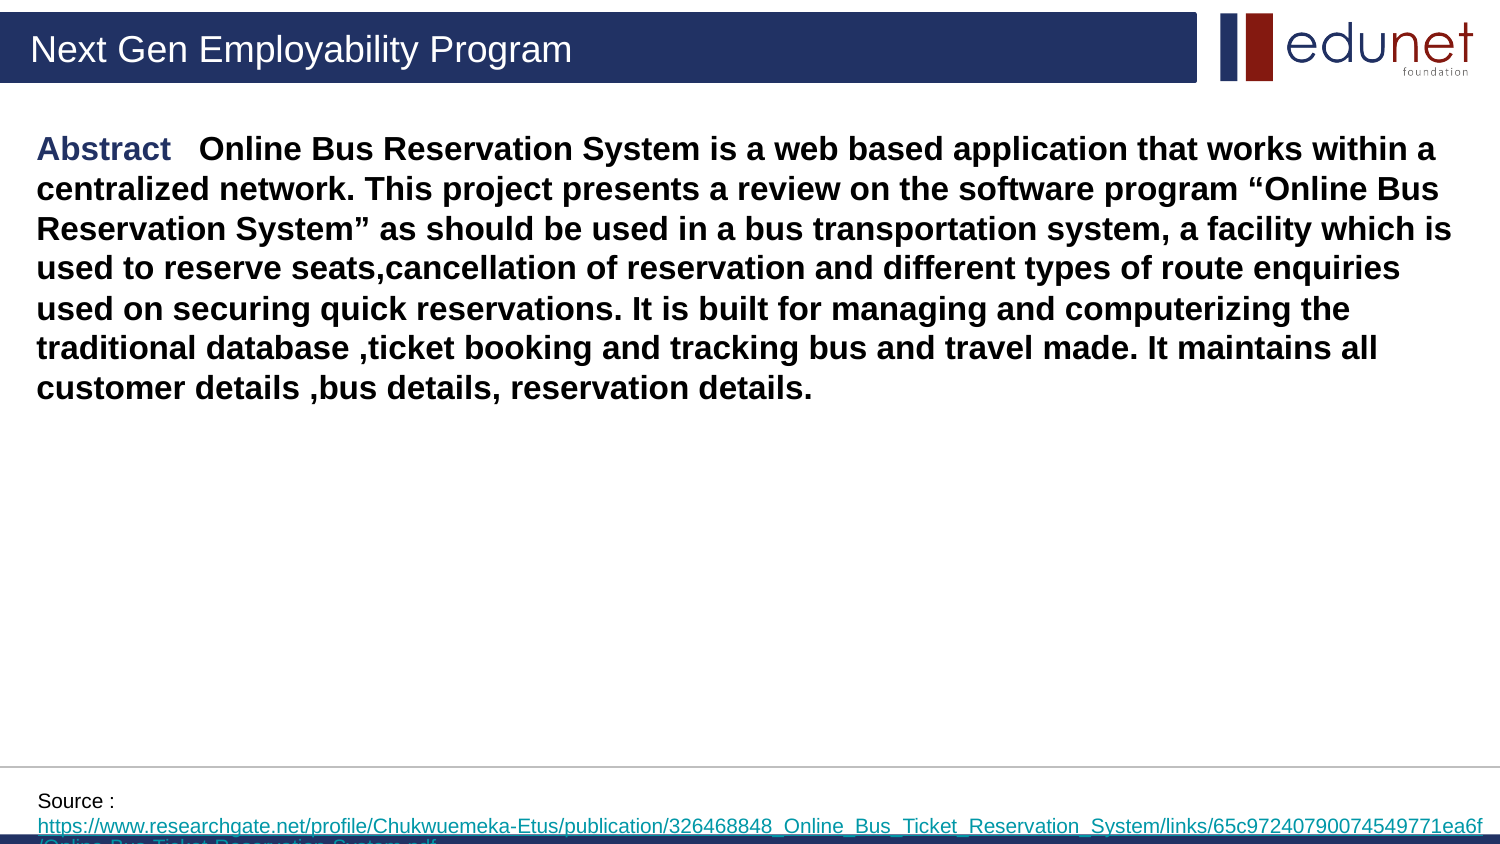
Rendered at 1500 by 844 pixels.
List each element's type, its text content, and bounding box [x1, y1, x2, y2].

title Abstract Online Bus Reservation System is a web based application that works within a centralized network. This project presents a review on the software program “Online Bus Reservation System” as should be used in a bus transportation system, a facility which is used to reserve seats,cancellation of reservation and different types of route enquiries used on securing quick reservations. It is built for managing and computerizing the traditional database ,ticket booking and tracking bus and travel made. It maintains all customer details ,bus details, reservation details. [21, 111, 1500, 654]
text_box Source :https://www.researchgate.net/profile/Chukwuemeka-Etus/publication/326468848_Online_Bus_Ticket_Reservation_System/links/65c97240790074549771ea6f/Online-Bus-Ticket-Reservation-System.pdf [22, 773, 1500, 844]
picture [1279, 14, 1482, 83]
